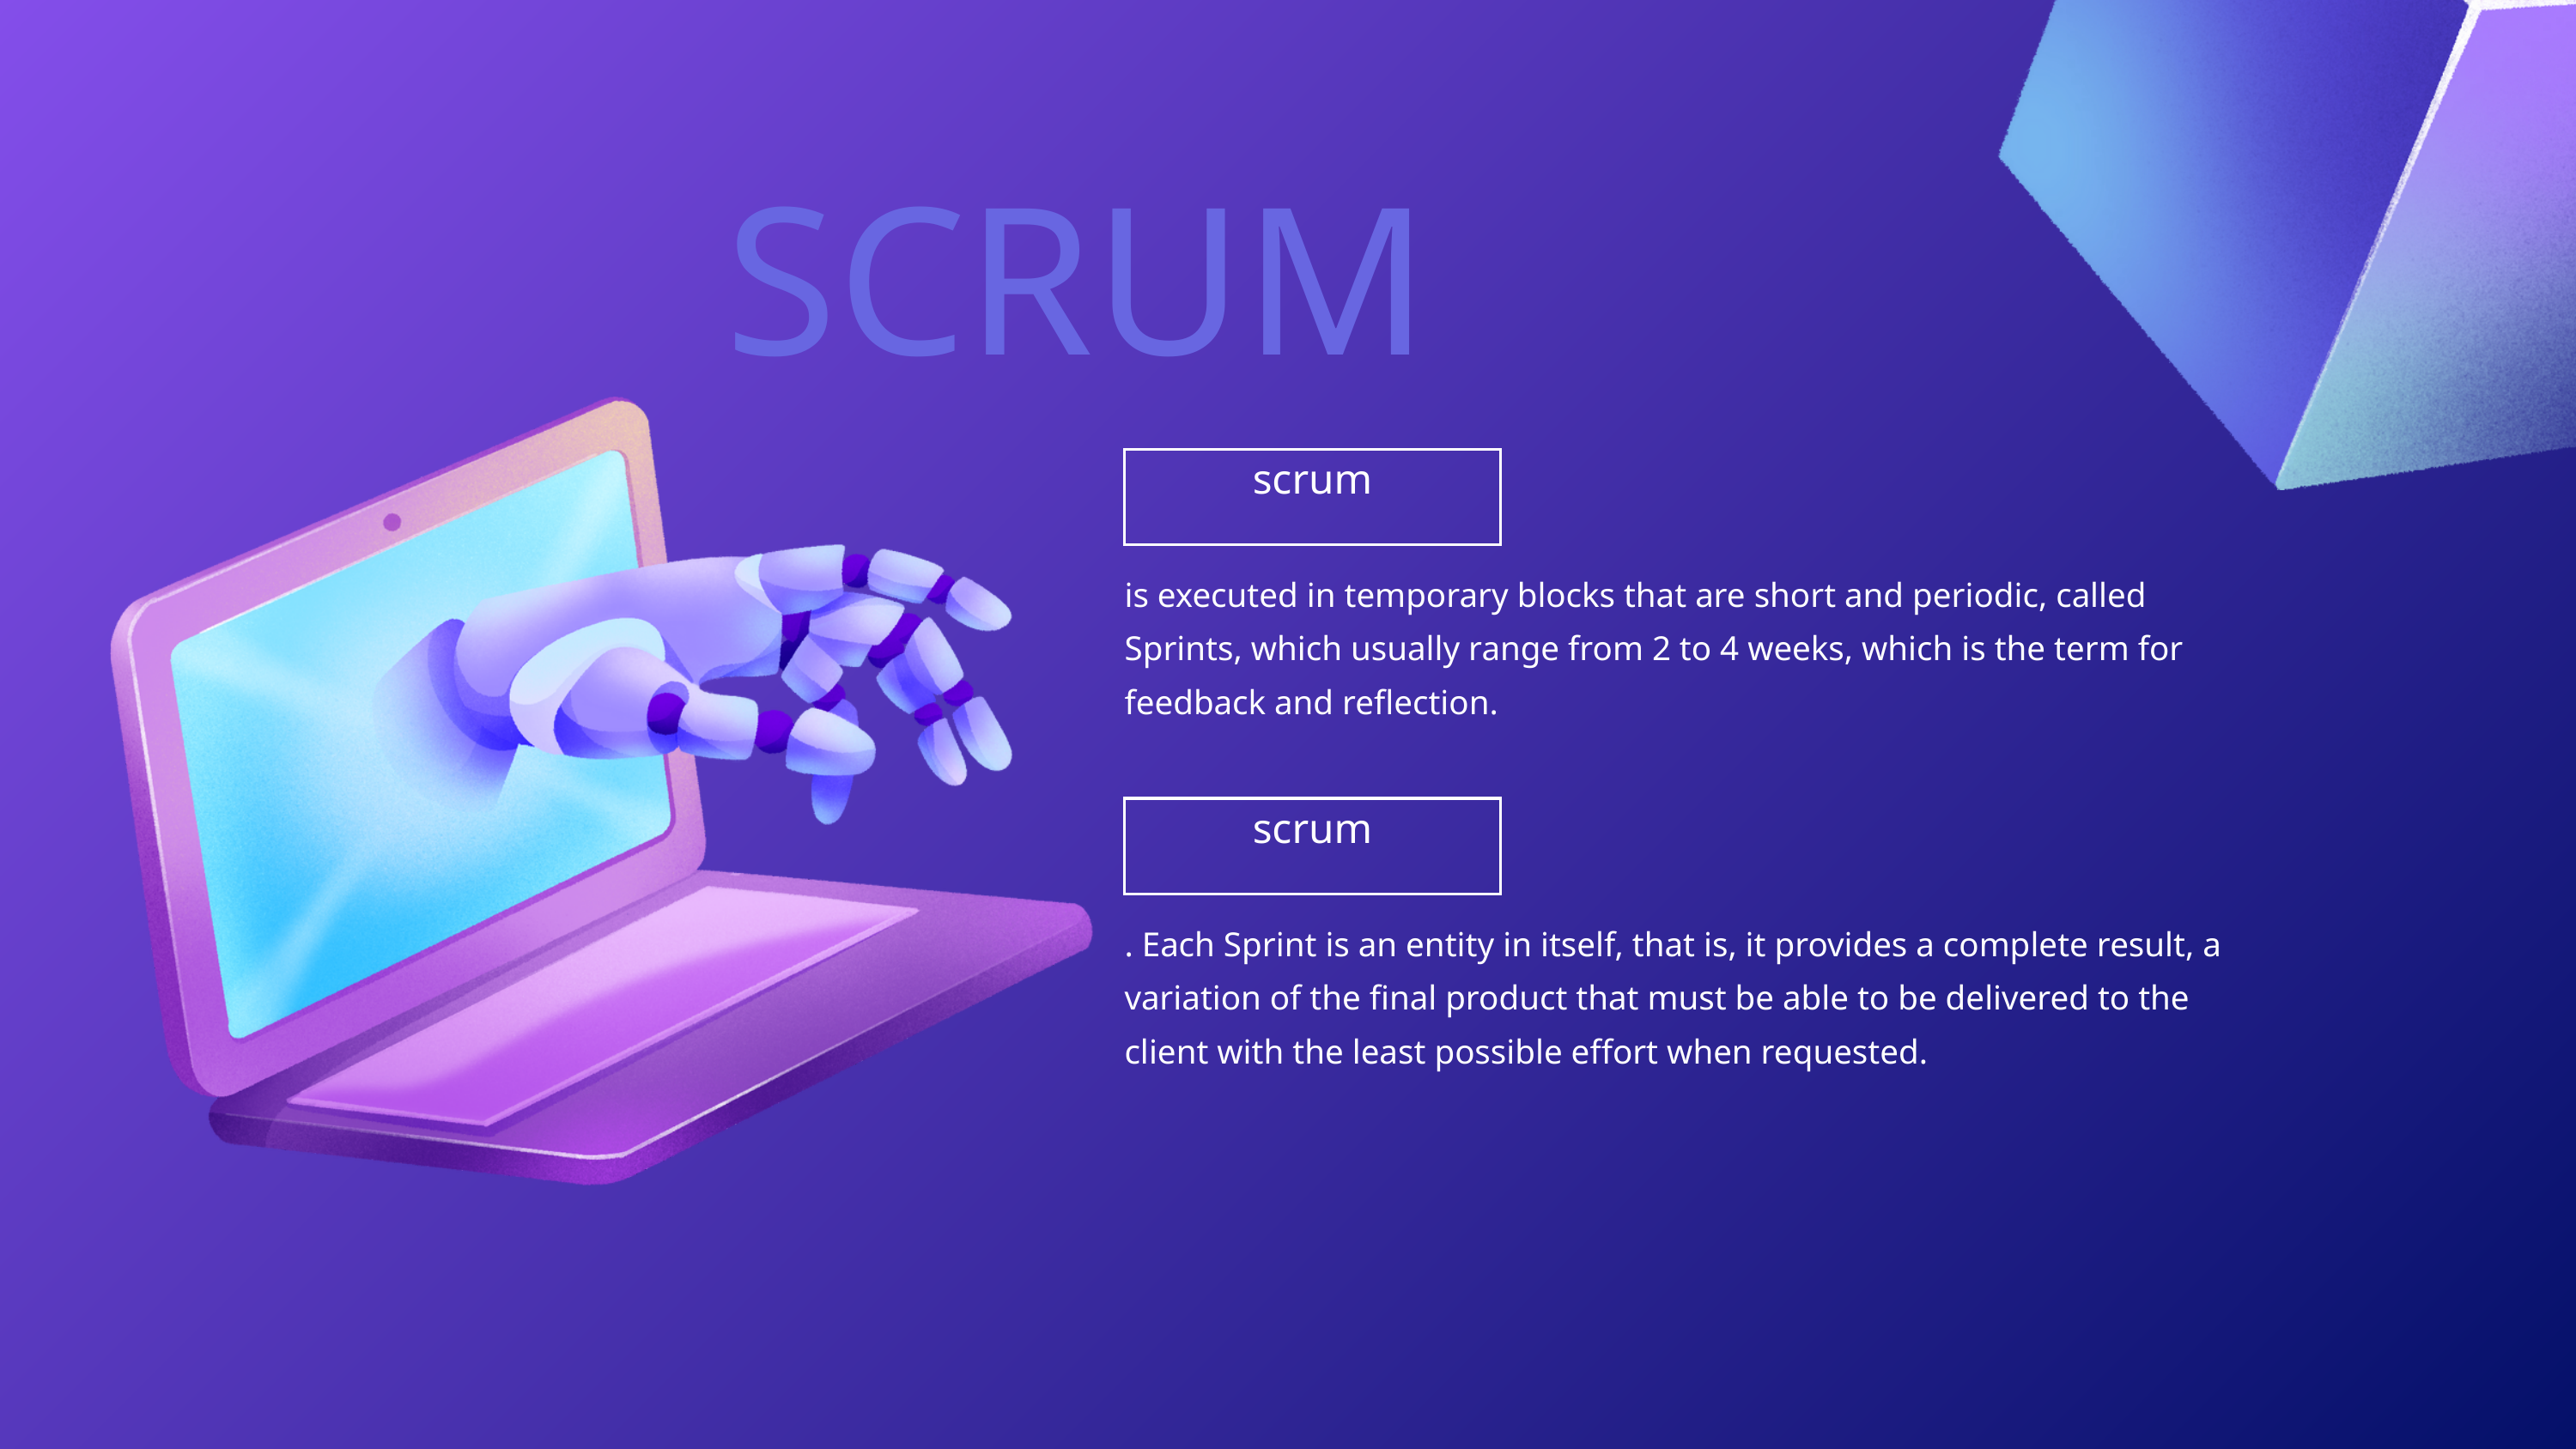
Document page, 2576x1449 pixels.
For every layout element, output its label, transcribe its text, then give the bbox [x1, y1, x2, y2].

text_box SCRUM [725, 249, 1924, 397]
text_box [1990, 0, 2576, 490]
text_box [110, 397, 1095, 1185]
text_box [1124, 797, 1501, 894]
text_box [1124, 448, 1501, 545]
text_box . Each Sprint is an entity in itself, that is, it provides a complete result, a variation of the final product that must be able to be delivered to the client with the least possible effort when requested. [1124, 909, 2267, 1070]
text_box is executed in temporary blocks that are short and periodic, called Sprints, which usually range from 2 to 4 weeks, which is the term for feedback and reflection. [1124, 560, 2267, 721]
